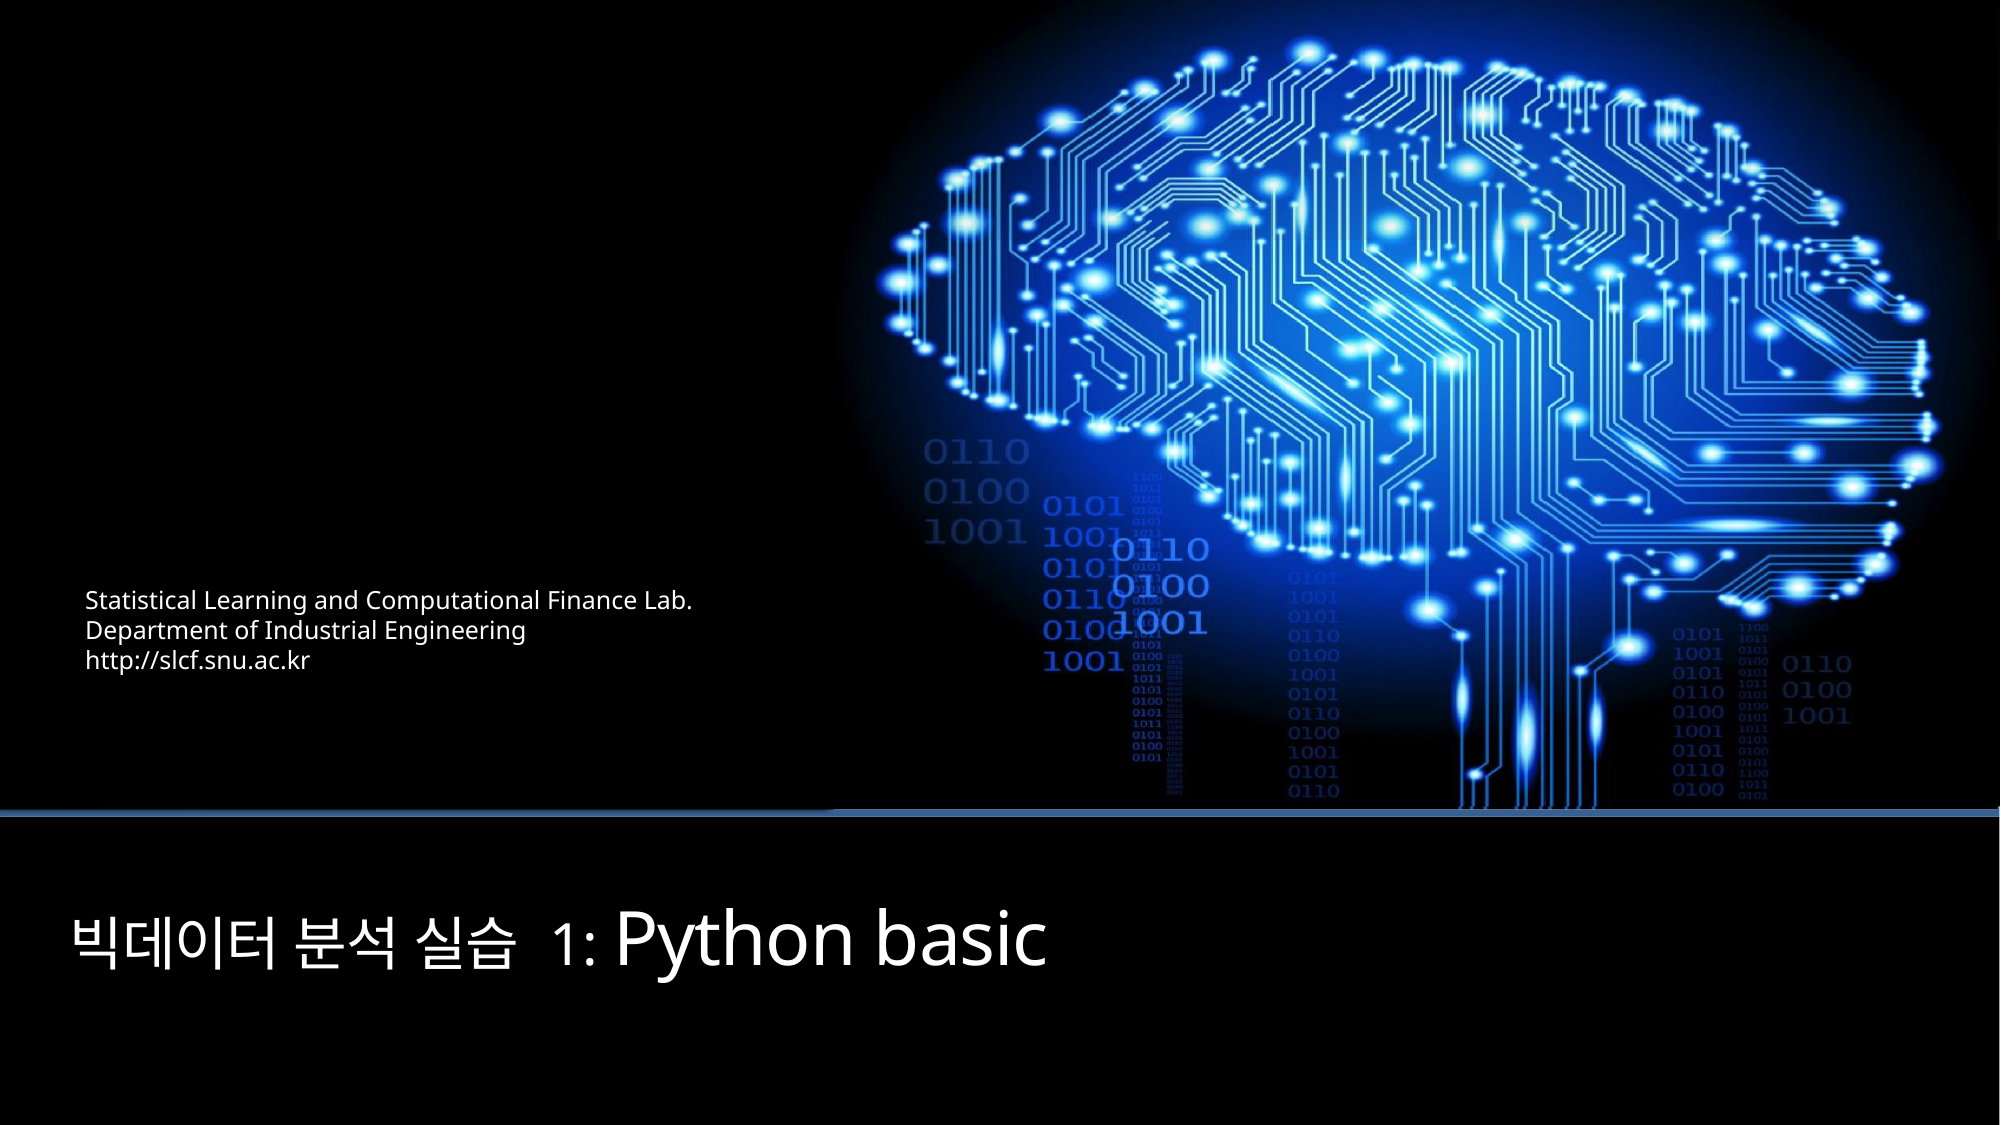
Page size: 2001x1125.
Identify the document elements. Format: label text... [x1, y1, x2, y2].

text_box [0, 0, 2000, 817]
text_box 빅데이터 분석 실습 1: Python basic [67, 890, 1887, 981]
text_box Statistical Learning and Computational Finance Lab. Department of Industrial Engineering http://slcf.snu.ac.kr [77, 577, 998, 682]
